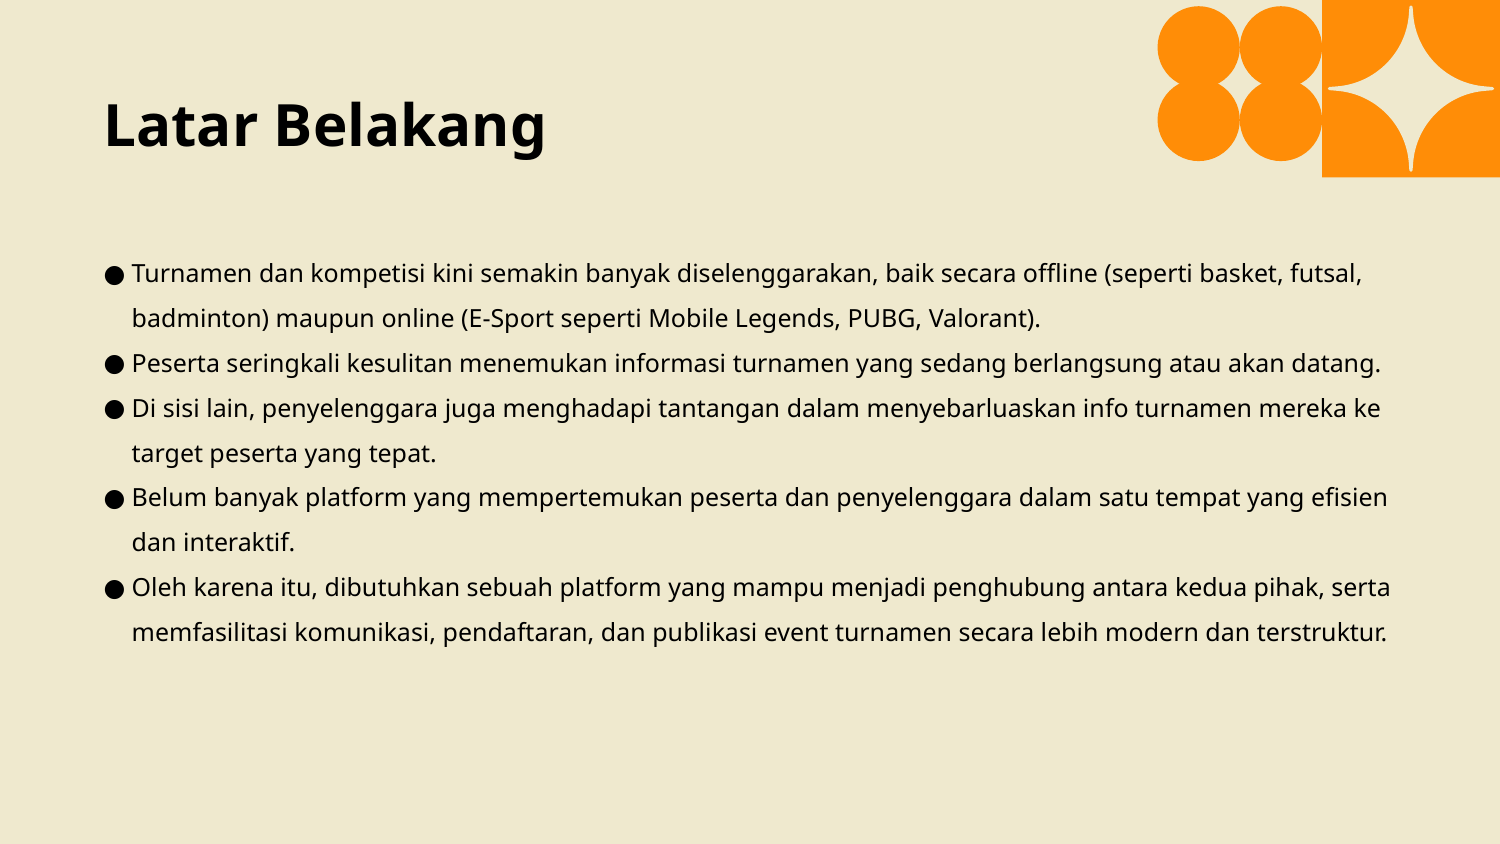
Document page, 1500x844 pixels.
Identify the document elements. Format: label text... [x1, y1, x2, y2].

title Latar Belakang [88, 72, 1412, 167]
list Turnamen dan kompetisi kini semakin banyak diselenggarakan, baik secara offline (seperti basket, futsal, badminton) maupun online (E-Sport seperti Mobile Legends, PUBG, Valorant). Peserta seringkali kesulitan menemukan informasi turnamen yang sedang berlangsung atau akan datang. Di sisi lain, penyelenggara juga menghadapi tantangan dalam menyebarluaskan info turnamen mereka ke target peserta yang tepat. Belum banyak platform yang mempertemukan peserta dan penyelenggara dalam satu tempat yang efisien dan interaktif. Oleh karena itu, dibutuhkan sebuah platform yang mampu menjadi penghubung antara kedua pihak, serta memfasilitasi komunikasi, pendaftaran, dan publikasi event turnamen secara lebih modern dan terstruktur. [88, 227, 1412, 750]
